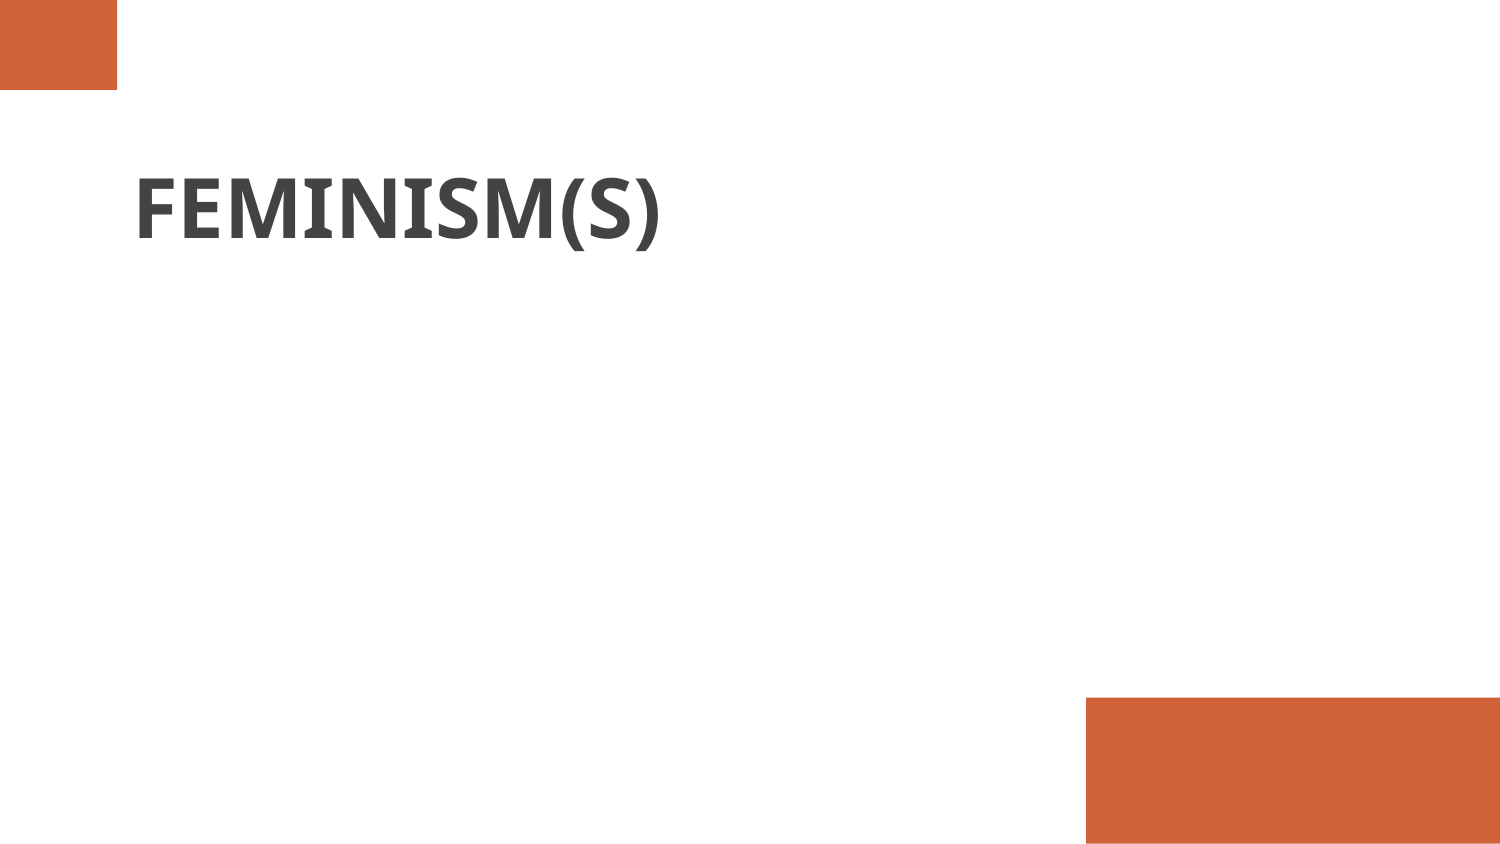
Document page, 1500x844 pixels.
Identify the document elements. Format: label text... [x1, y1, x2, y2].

text_box [1086, 697, 1500, 844]
title FEMINISM(S) [117, 139, 888, 337]
text_box [0, 0, 118, 90]
